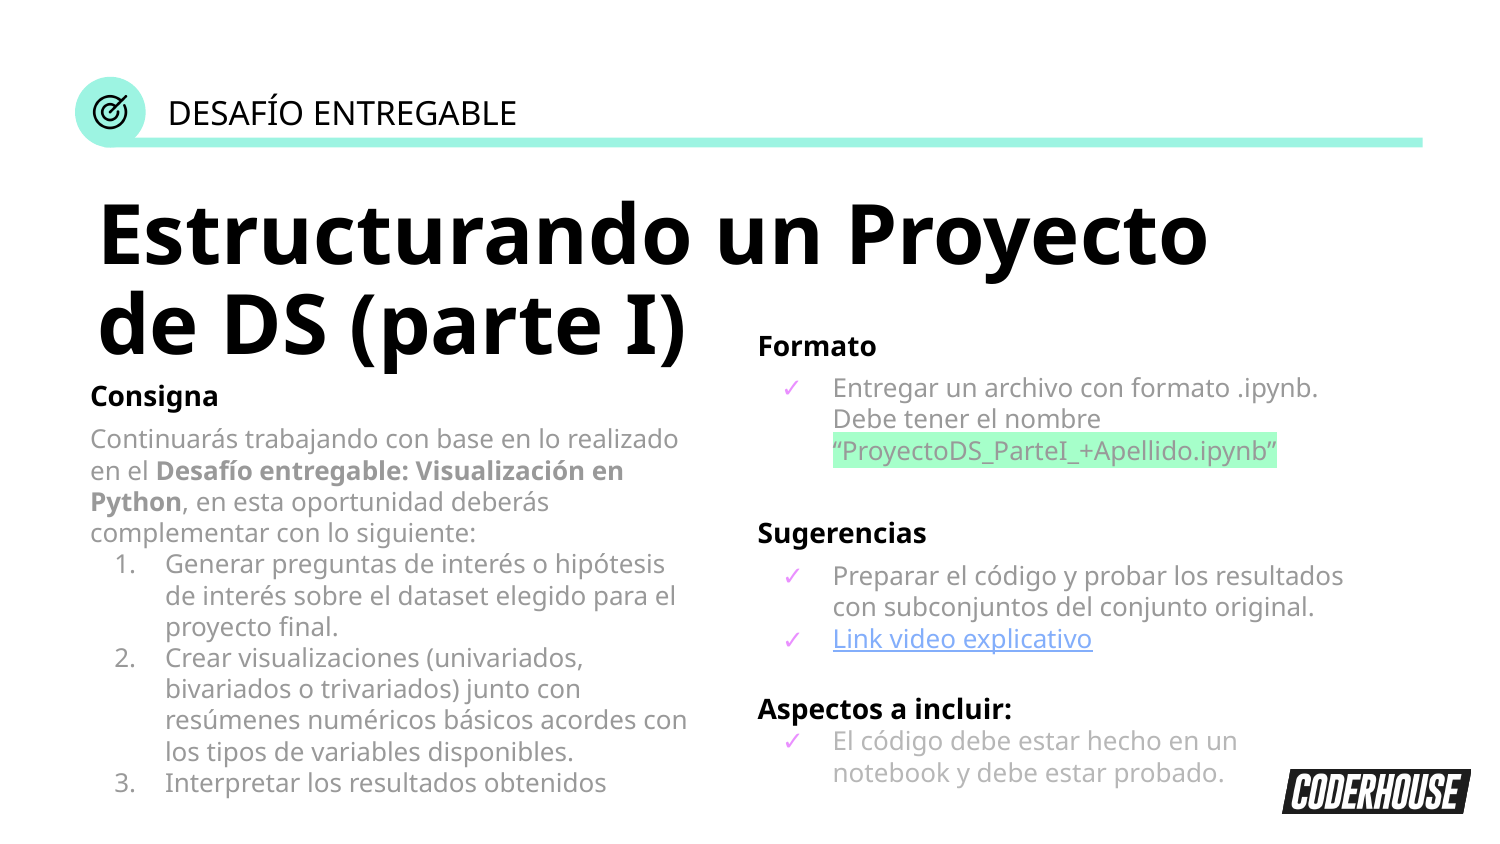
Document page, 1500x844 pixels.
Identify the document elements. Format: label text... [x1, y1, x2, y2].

text_box Estructurando un Proyecto de DS (parte I) [82, 177, 1282, 388]
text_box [74, 76, 146, 148]
text_box DESAFÍO ENTREGABLE [152, 76, 557, 137]
text_box Consigna Continuarás trabajando con base en lo realizado en el Desafío entregable: Visualización en Python, en esta oportunidad deberás complementar con lo siguiente: Generar preguntas de interés o hipótesis de interés sobre el dataset elegido para el proyecto final. Crear visualizaciones (univariados, bivariados o trivariados) junto con resúmenes numéricos básicos acordes con los tipos de variables disponibles. Interpretar los resultados obtenidos [74, 363, 704, 844]
text_box Formato Entregar un archivo con formato .ipynb. Debe tener el nombre “ProyectoDS_ParteI_+Apellido.ipynb” Sugerencias Preparar el código y probar los resultados con subconjuntos del conjunto original. Link video explicativo Aspectos a incluir: El código debe estar hecho en un notebook y debe estar probado. [742, 312, 1372, 836]
picture [1281, 769, 1471, 814]
text_box [150, 137, 1423, 148]
